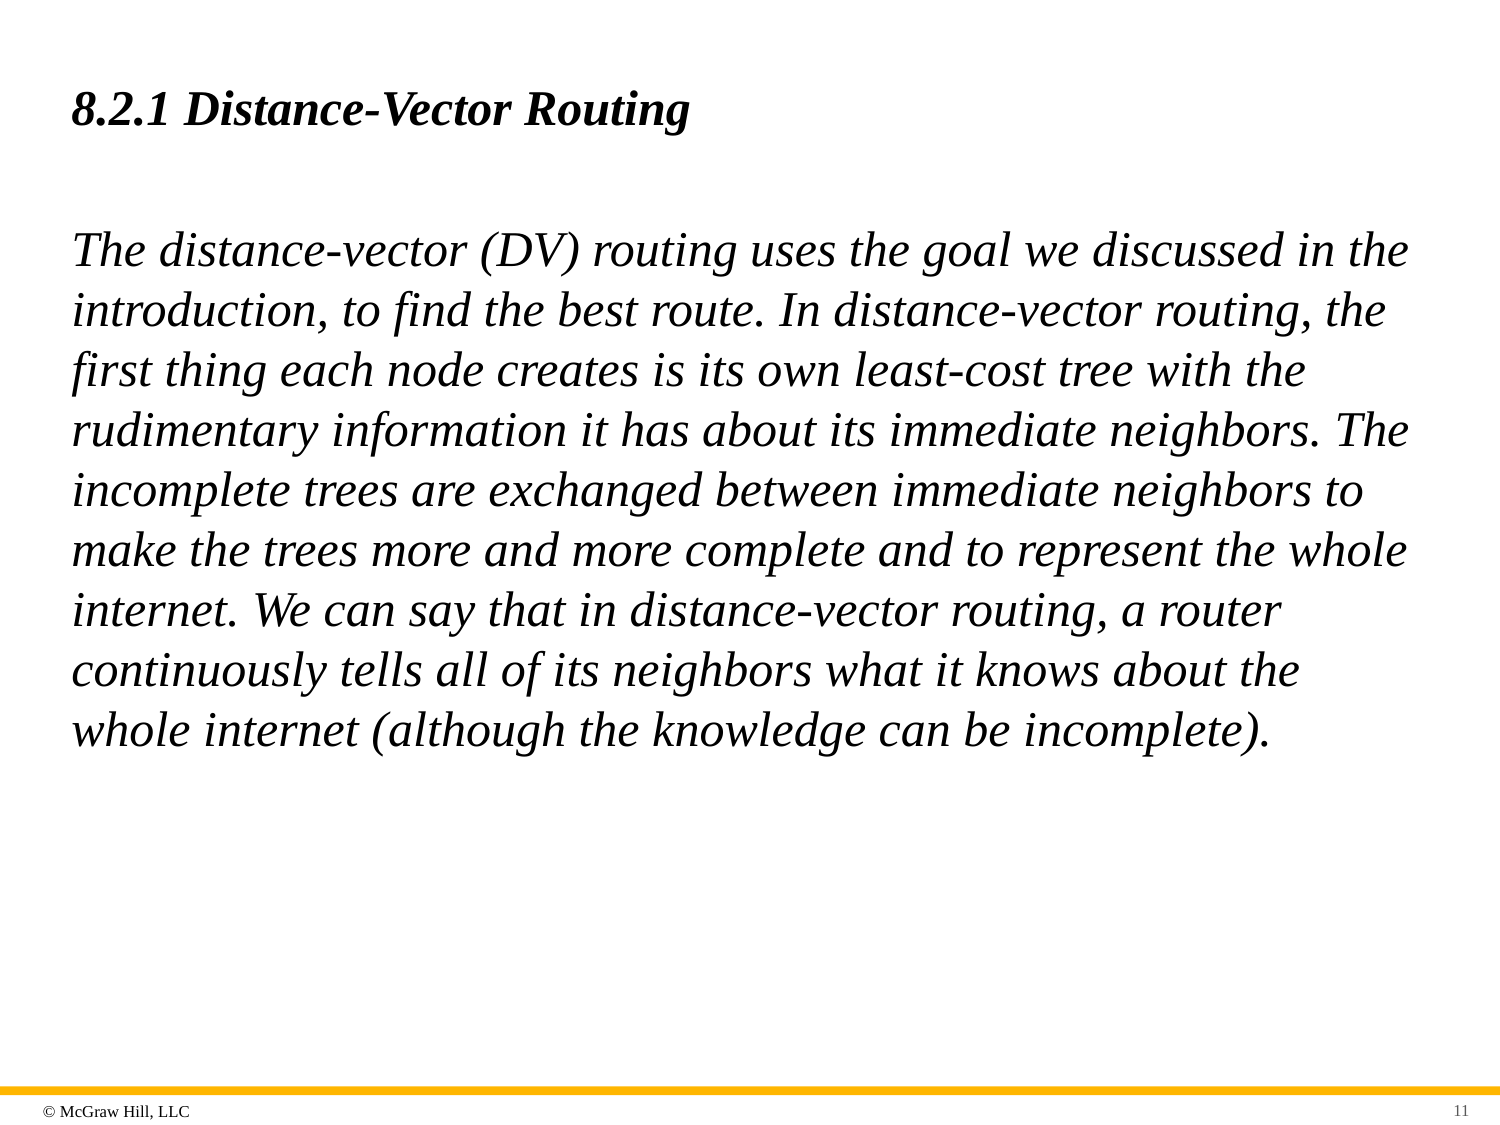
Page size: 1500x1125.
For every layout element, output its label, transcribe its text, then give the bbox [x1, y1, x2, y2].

slide_number 11 [1418, 1096, 1477, 1123]
list The distance-vector (DV) routing uses the goal we discussed in the introduction, to find the best route. In distance-vector routing, the first thing each node creates is its own least-cost tree with the rudimentary information it has about its immediate neighbors. The incomplete trees are exchanged between immediate neighbors to make the trees more and more complete and to represent the whole internet. We can say that in distance-vector routing, a router continuously tells all of its neighbors what it knows about the whole internet (although the knowledge can be incomplete). [56, 209, 1444, 1056]
title 8.2.1 Distance-Vector Routing [56, 50, 1444, 162]
